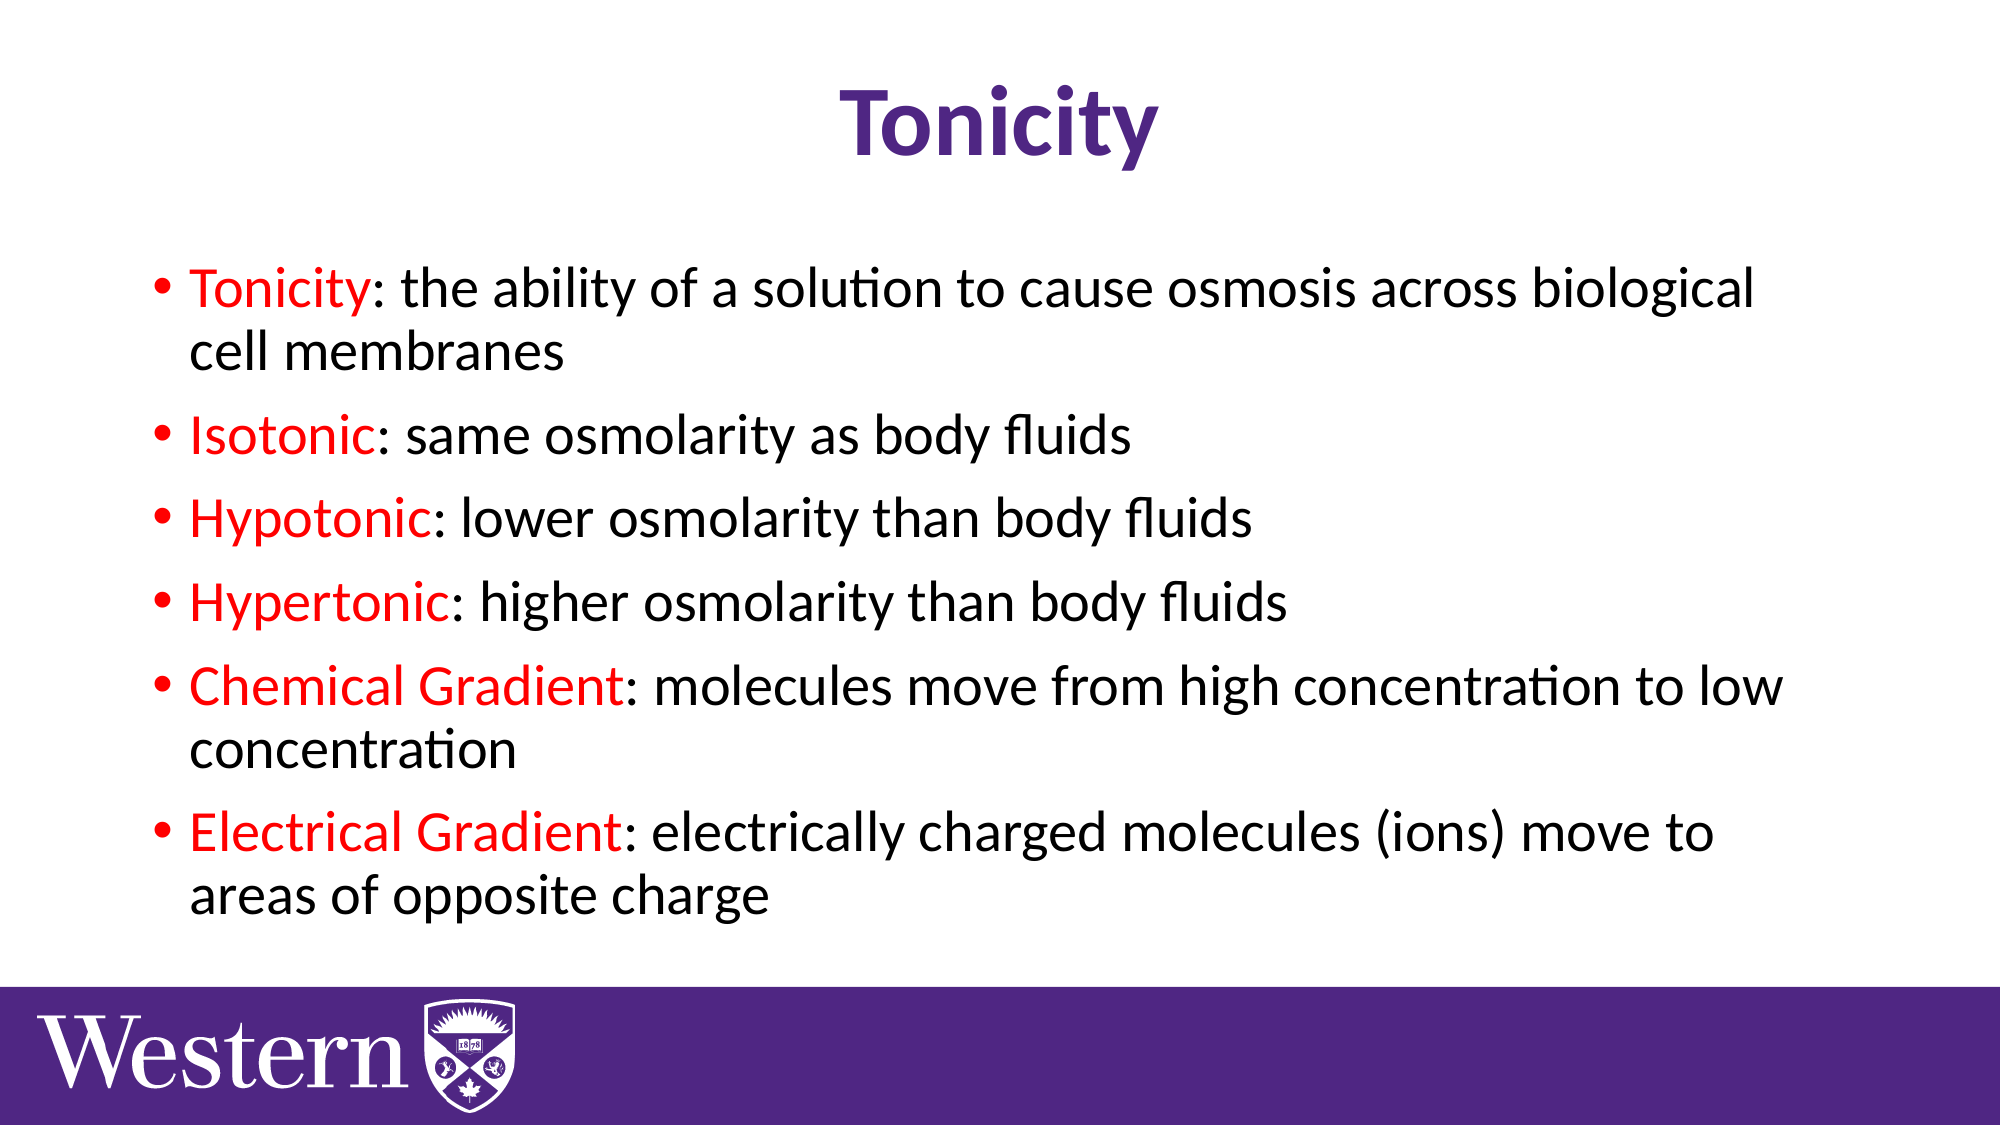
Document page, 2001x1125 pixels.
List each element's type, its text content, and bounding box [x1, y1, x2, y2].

text_box [0, 986, 2000, 1125]
title Tonicity [137, 32, 1863, 213]
list Tonicity: the ability of a solution to cause osmosis across biological cell membranes Isotonic: same osmolarity as body fluids Hypotonic: lower osmolarity than body fluids Hypertonic: higher osmolarity than body fluids Chemical Gradient: molecules move from high concentration to low concentration Electrical Gradient: electrically charged molecules (ions) move to areas of opposite charge [137, 249, 1863, 975]
picture [37, 999, 515, 1113]
